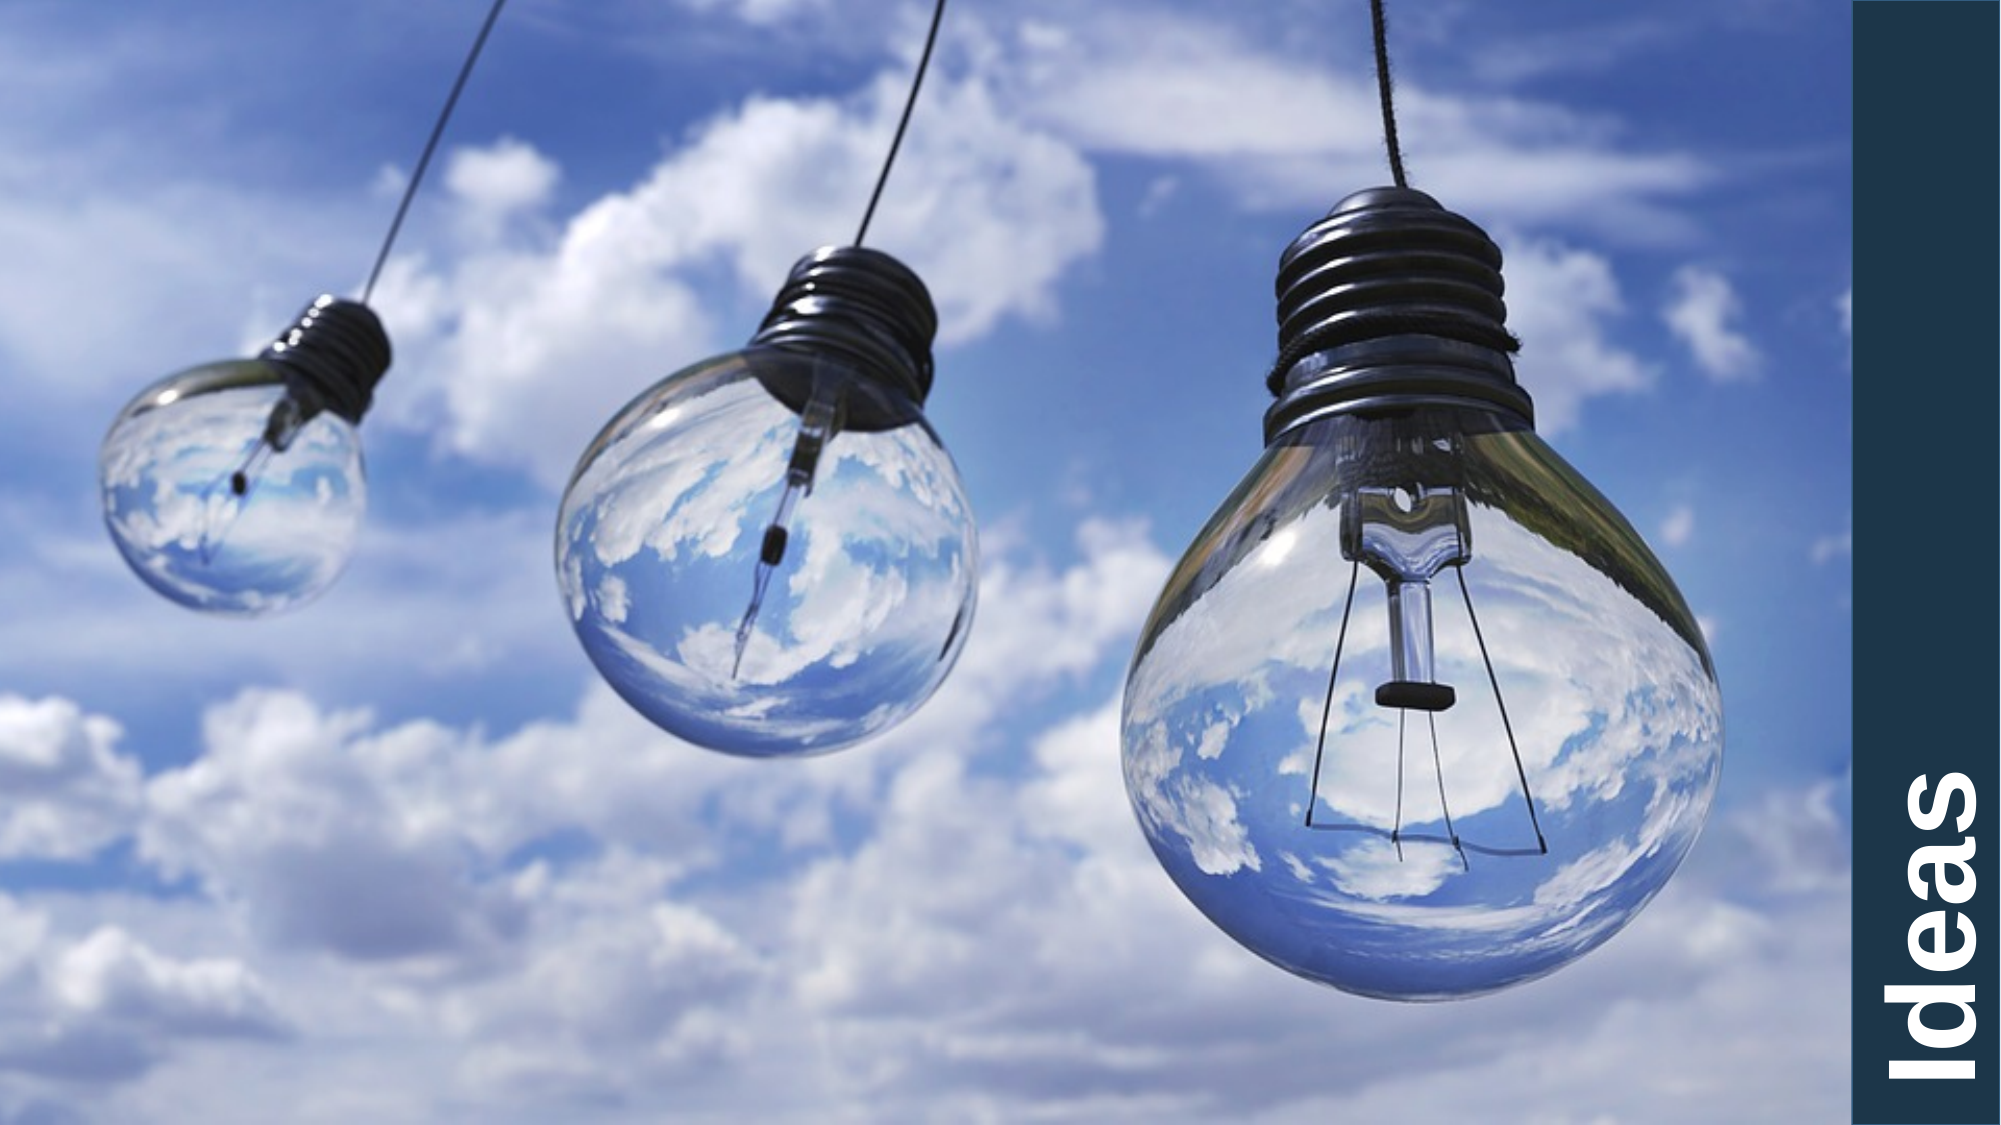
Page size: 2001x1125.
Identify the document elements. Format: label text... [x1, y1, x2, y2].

text_box Ideas [1859, 695, 1963, 1103]
picture [0, 0, 1852, 1125]
